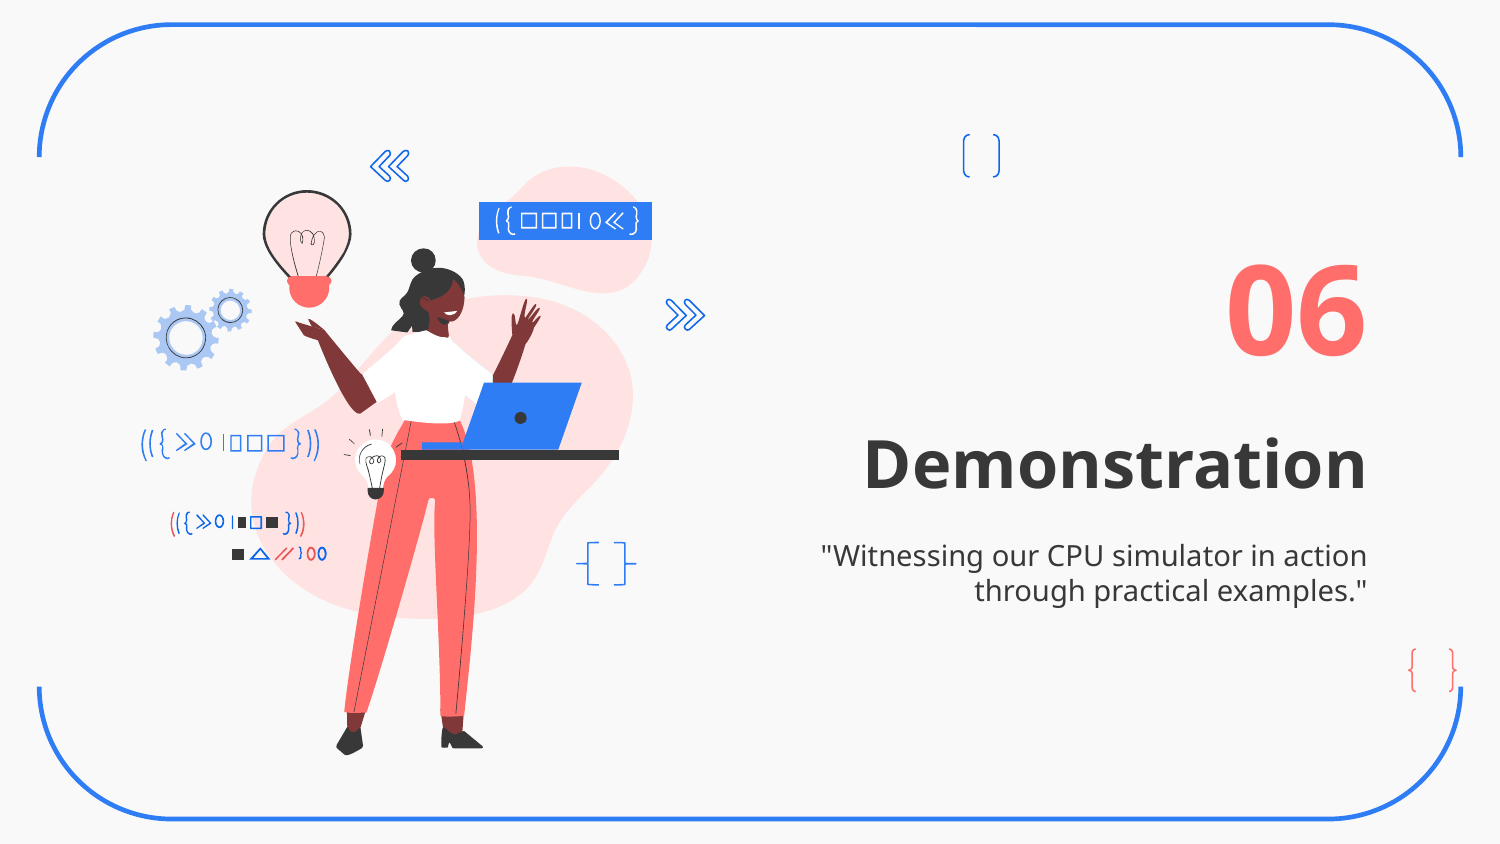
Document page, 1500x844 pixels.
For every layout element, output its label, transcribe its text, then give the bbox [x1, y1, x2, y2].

subtitle "Witnessing our CPU simulator in action through practical examples." [775, 522, 1384, 621]
title 06 [1112, 233, 1384, 378]
text_box [963, 134, 1000, 177]
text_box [139, 134, 705, 756]
title Demonstration [761, 390, 1384, 535]
